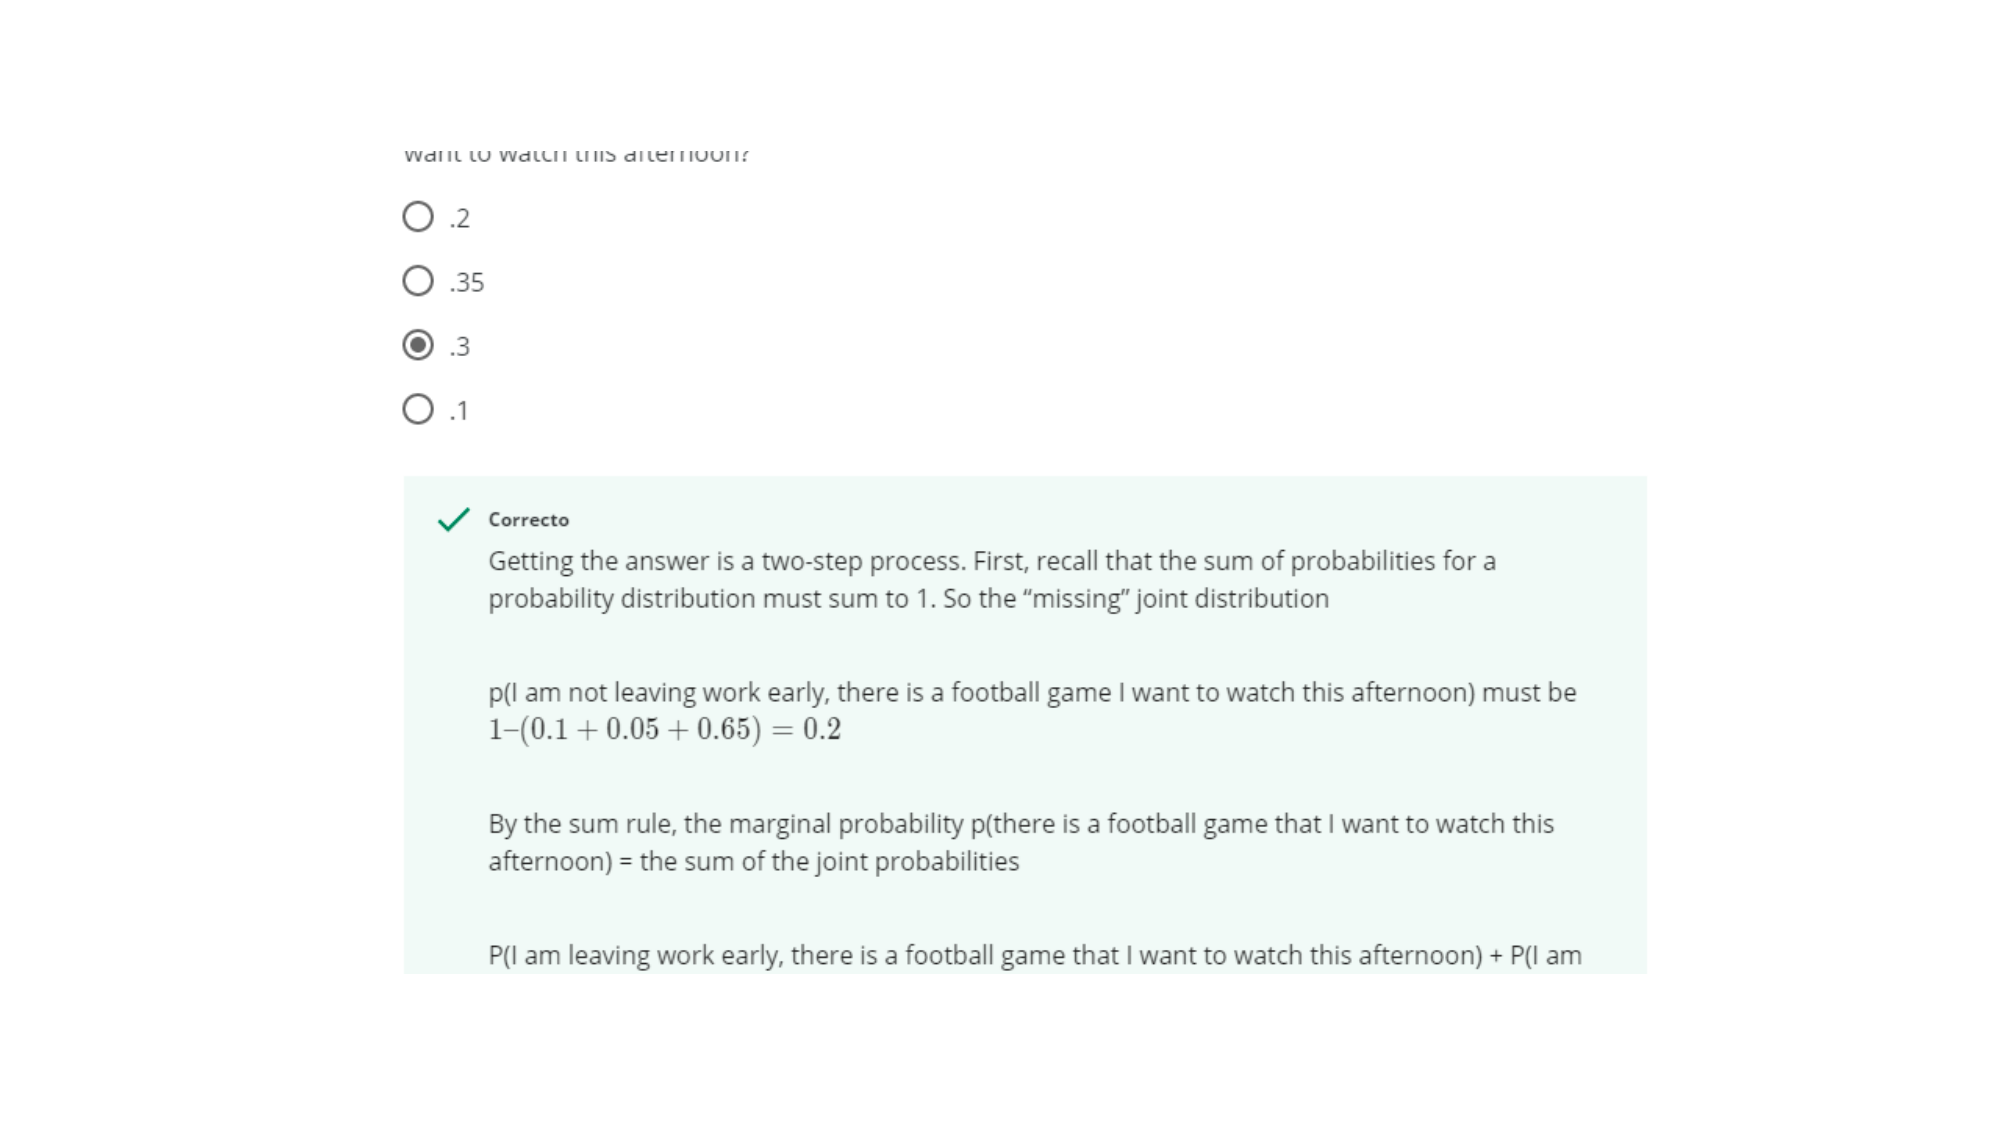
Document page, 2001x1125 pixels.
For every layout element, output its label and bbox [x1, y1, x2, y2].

picture [298, 151, 1702, 974]
